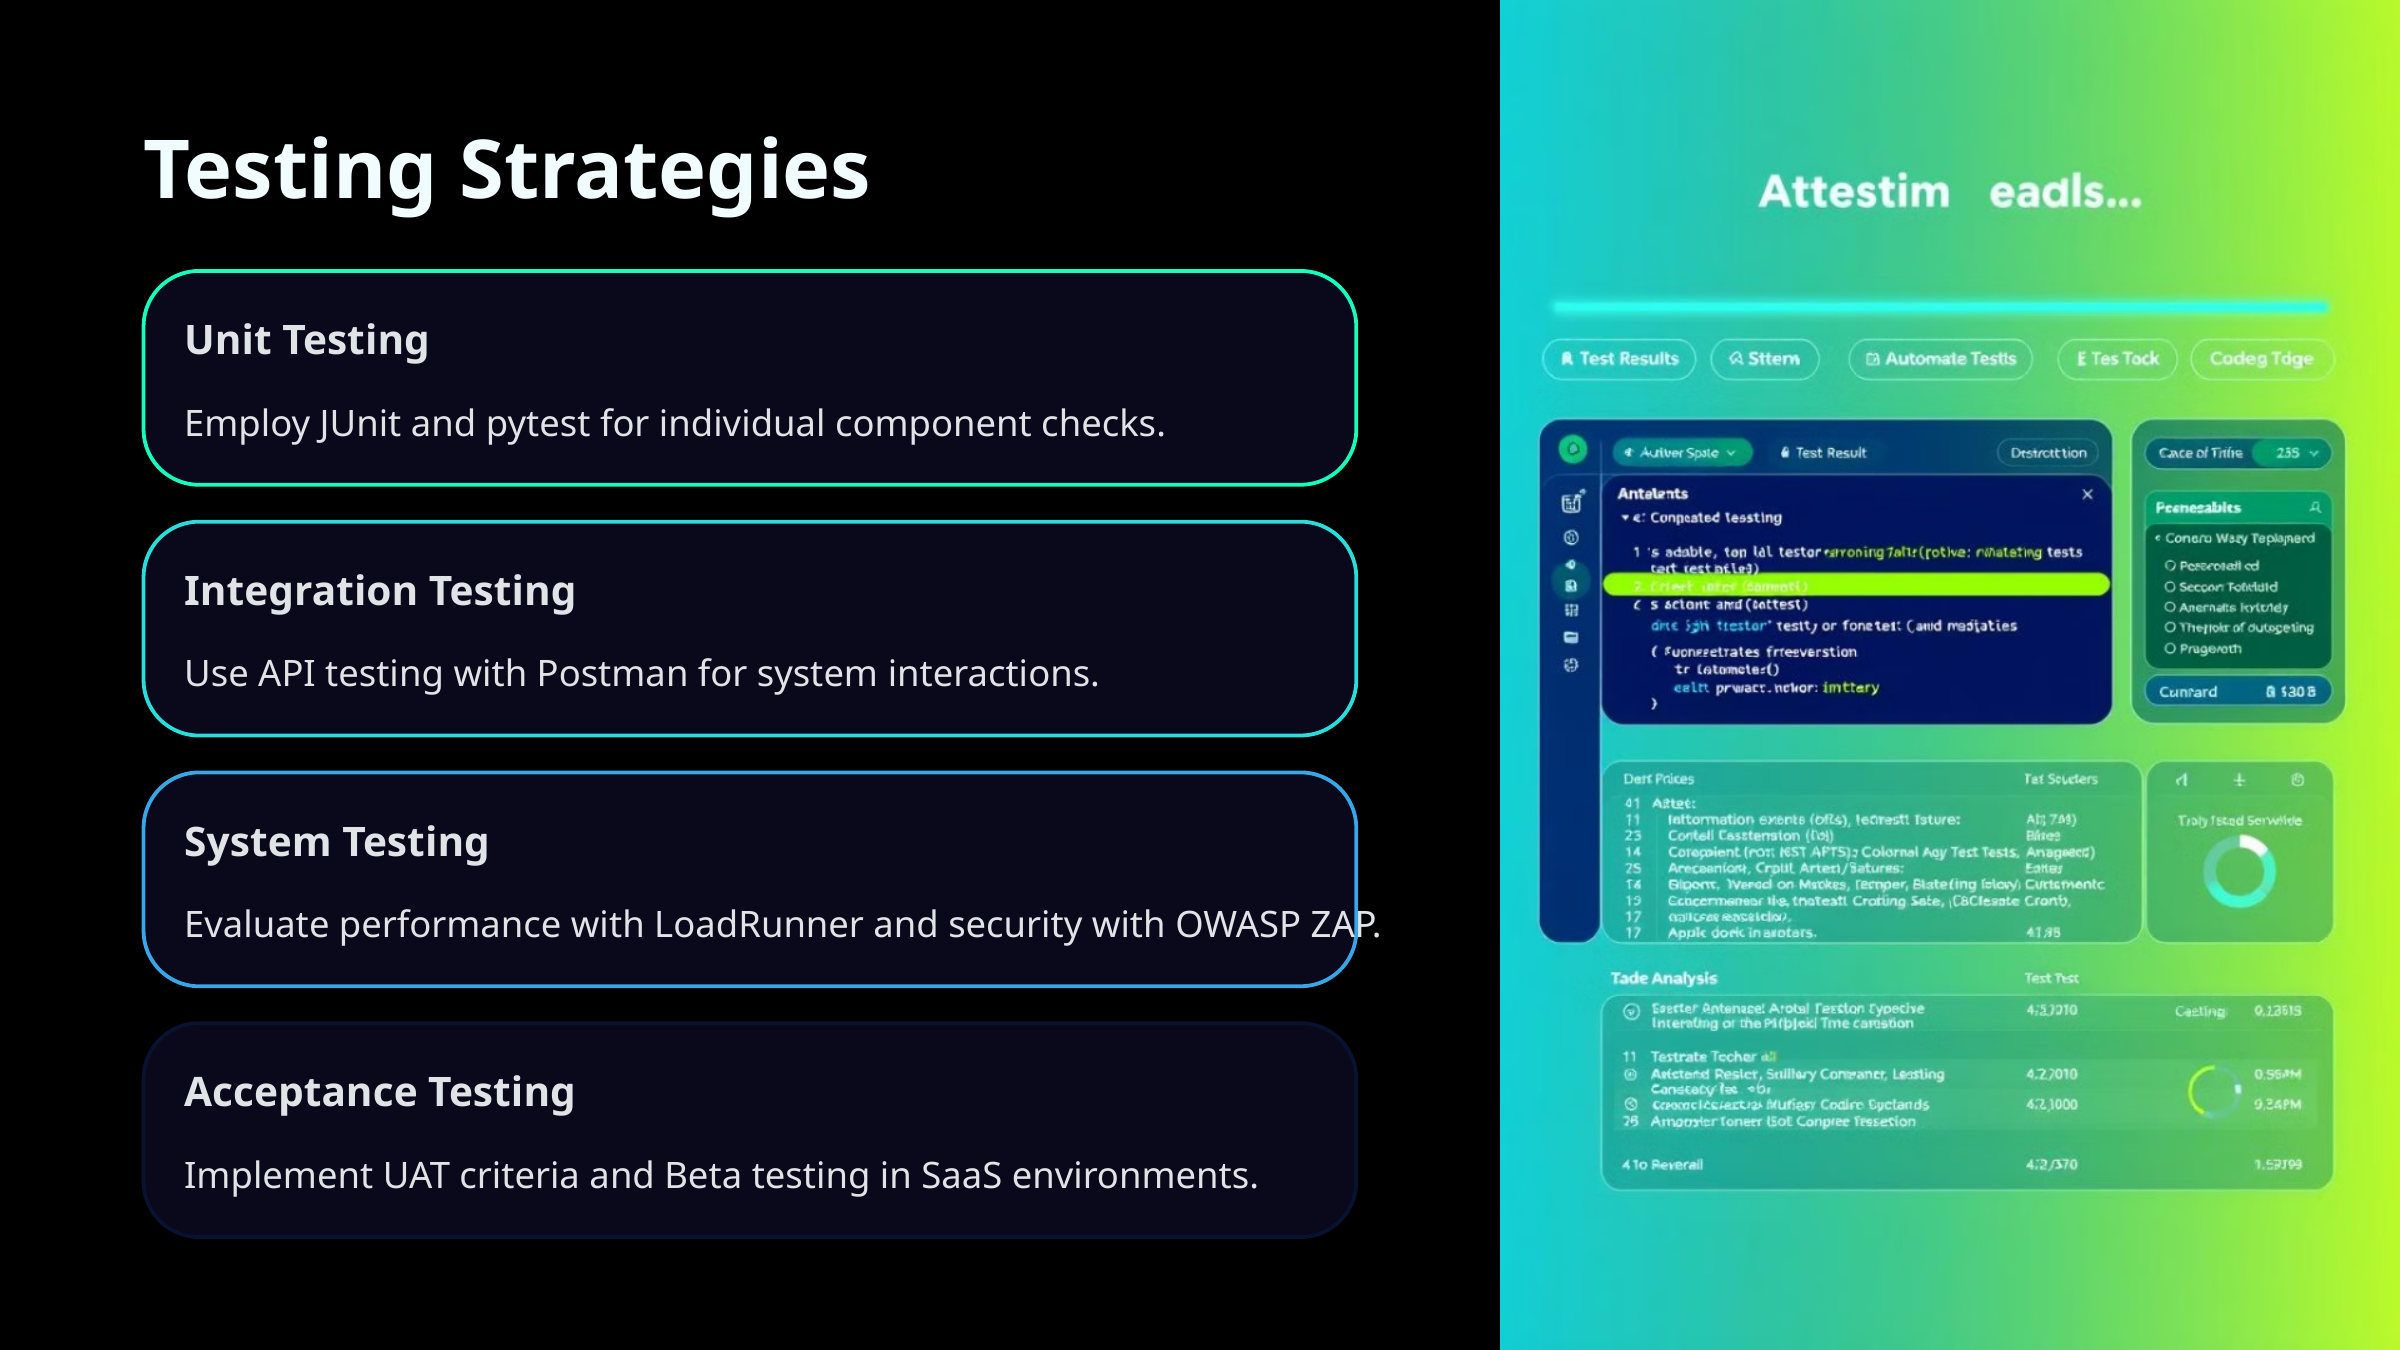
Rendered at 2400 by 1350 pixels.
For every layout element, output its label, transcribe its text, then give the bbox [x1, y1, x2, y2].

text_box Employ JUnit and pytest for individual component checks. [184, 384, 1316, 444]
text_box Evaluate performance with LoadRunner and security with OWASP ZAP. [184, 886, 1316, 946]
text_box Integration Testing [184, 562, 595, 614]
text_box Unit Testing [184, 311, 595, 363]
text_box [143, 270, 1357, 485]
text_box System Testing [184, 813, 595, 865]
text_box [143, 521, 1357, 736]
text_box Testing Strategies [143, 112, 965, 216]
picture [1499, 0, 2400, 1350]
text_box [143, 1023, 1357, 1238]
text_box Use API testing with Postman for system interactions. [184, 635, 1316, 695]
text_box Acceptance Testing [184, 1063, 595, 1116]
text_box Implement UAT criteria and Beta testing in SaaS environments. [184, 1137, 1316, 1197]
text_box [143, 772, 1357, 987]
